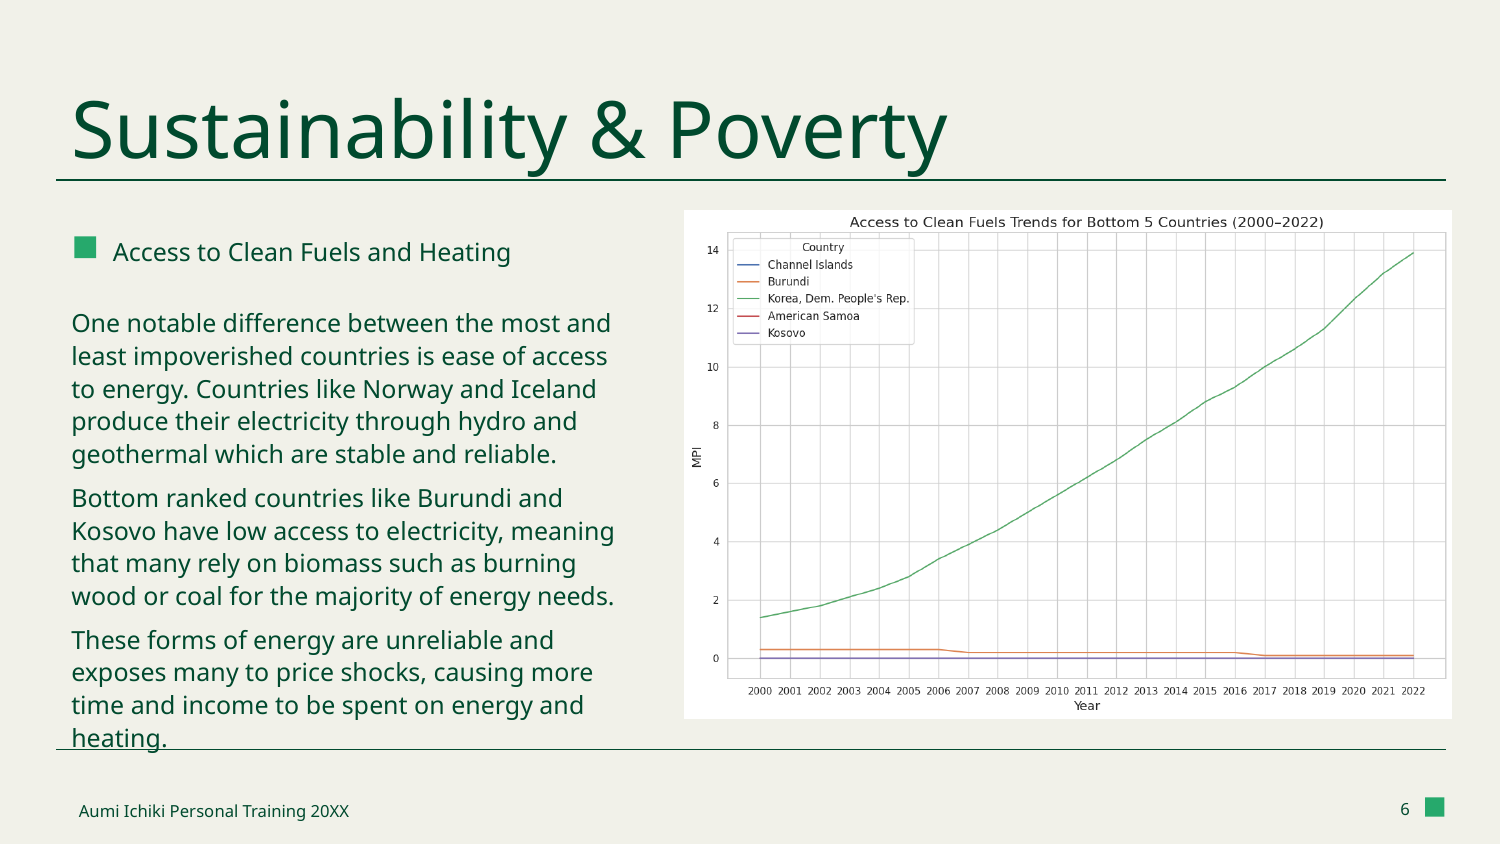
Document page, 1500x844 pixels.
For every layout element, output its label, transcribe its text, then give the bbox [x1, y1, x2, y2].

slide_number ‹#› [1350, 787, 1425, 833]
text_box [74, 236, 97, 259]
subtitle Access to Clean Fuels and Heating [97, 219, 678, 289]
subtitle Aumi Ichiki Personal Training 20XX [56, 787, 752, 833]
title Sustainability & Poverty [56, 75, 1444, 179]
list One notable difference between the most and least impoverished countries is ease of access to energy. Countries like Norway and Iceland produce their electricity through hydro and geothermal which are stable and reliable. Bottom ranked countries like Burundi and Kosovo have low access to electricity, meaning that many rely on biomass such as burning wood or coal for the majority of energy needs. These forms of energy are unreliable and exposes many to price shocks, causing more time and income to be spent on energy and heating. [56, 289, 641, 574]
picture [683, 210, 1452, 720]
